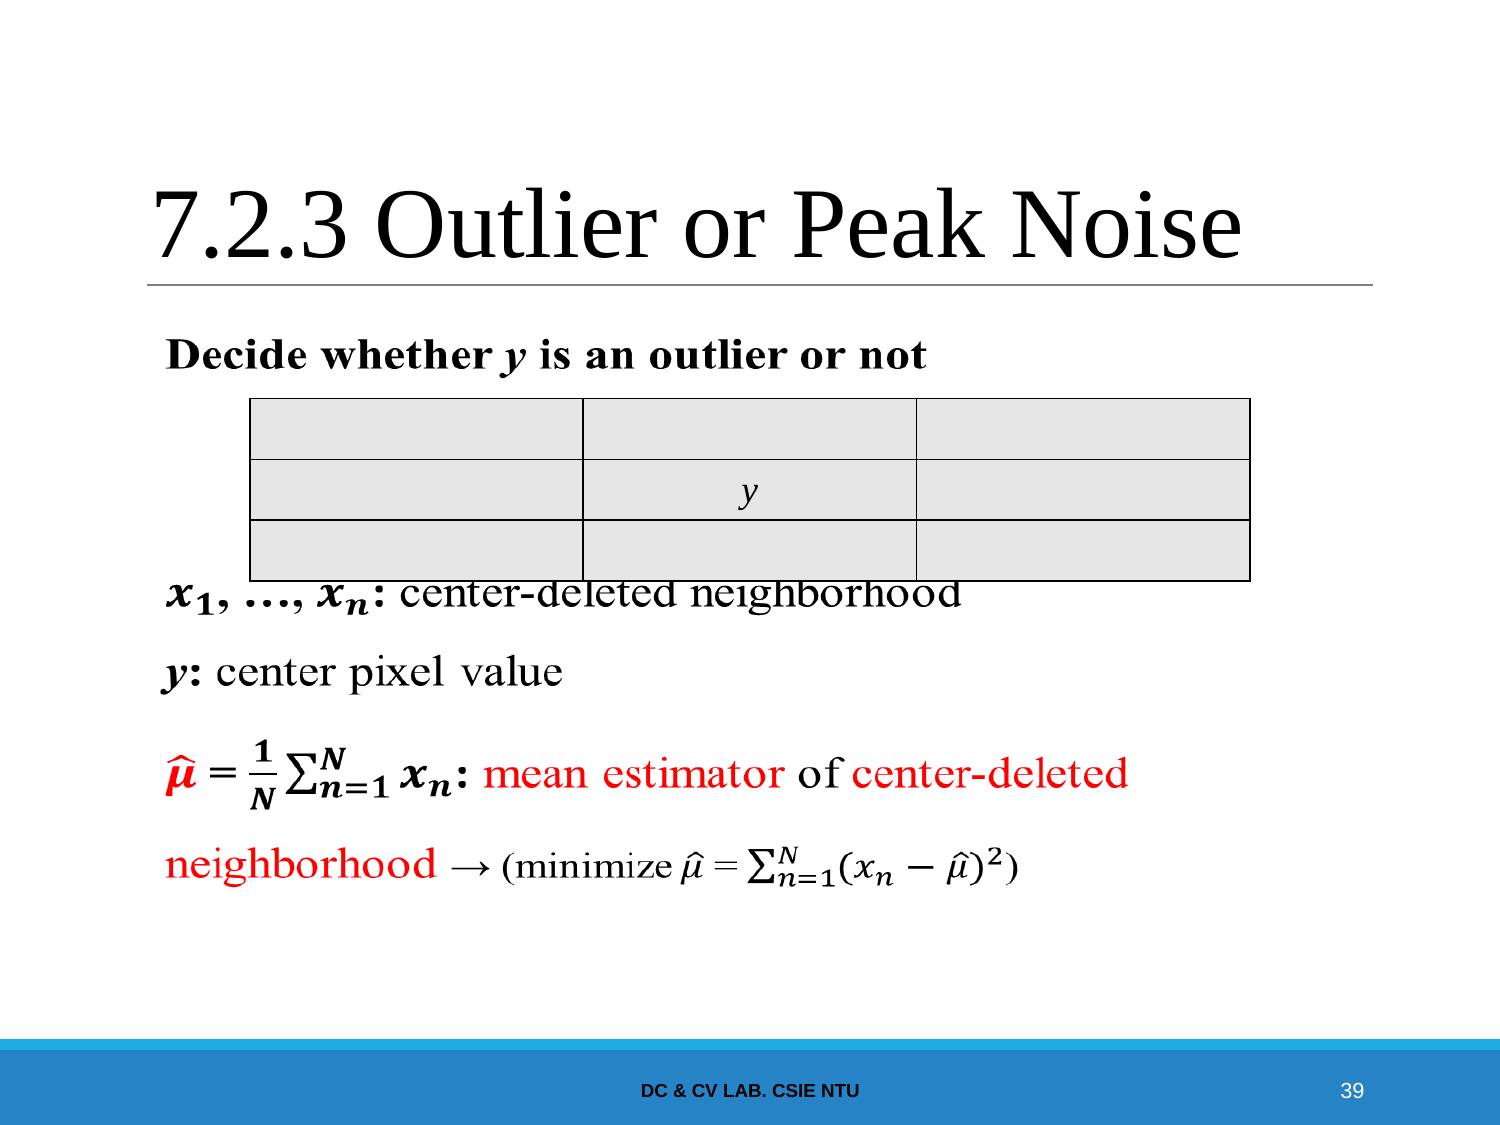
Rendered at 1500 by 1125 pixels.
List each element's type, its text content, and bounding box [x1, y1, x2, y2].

table_header [251, 399, 582, 459]
table_cell [251, 521, 582, 580]
table_header [917, 399, 1249, 459]
list [135, 302, 1373, 1000]
footer DC & CV LAB. CSIE NTU [453, 1059, 1047, 1120]
table_cell [917, 460, 1249, 519]
slide_number ‹#› [1218, 1059, 1380, 1120]
table_cell [917, 521, 1249, 580]
table_cell y [584, 460, 916, 519]
table_cell [251, 460, 582, 519]
title 7.2.3 Outlier or Peak Noise [135, 47, 1373, 285]
table_cell [584, 521, 916, 580]
table_header [584, 399, 916, 459]
